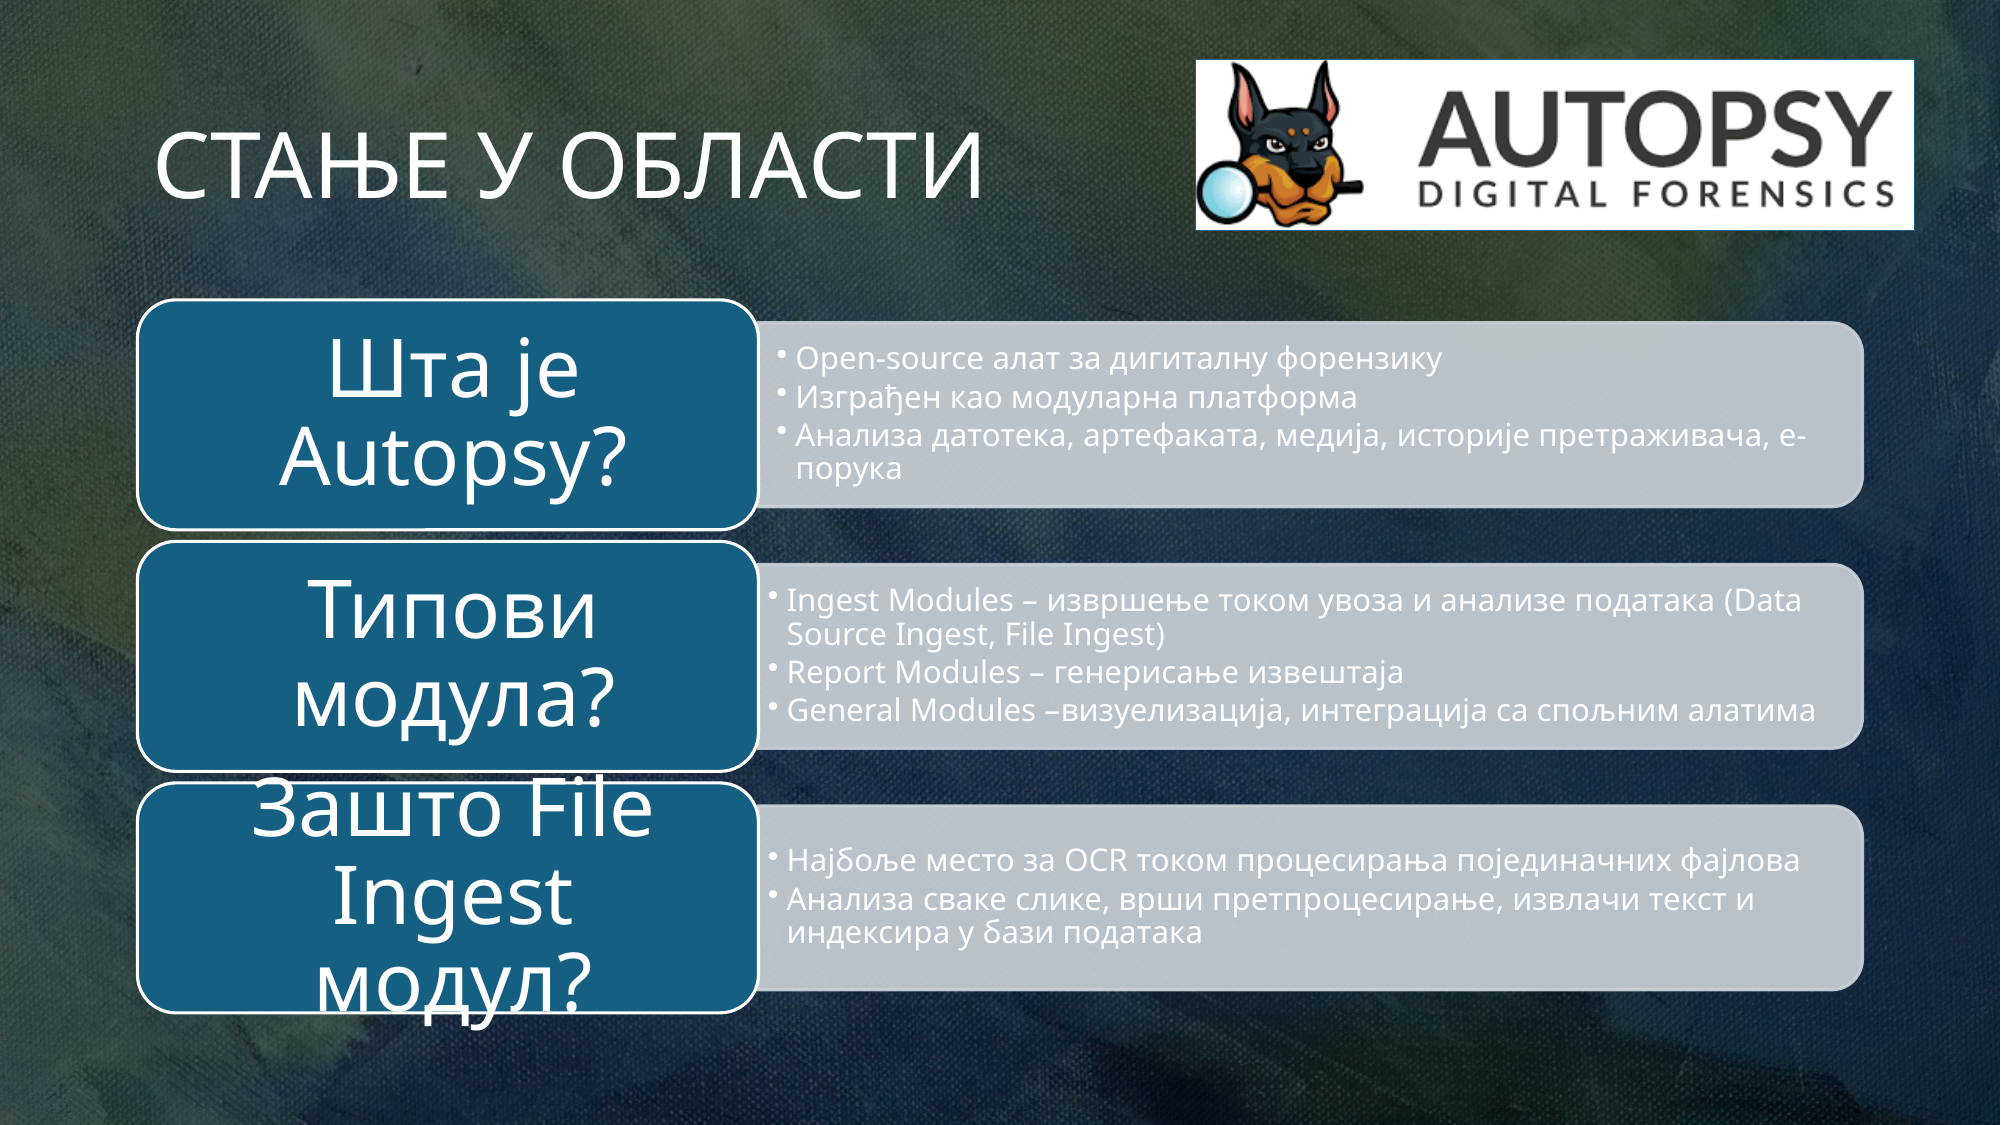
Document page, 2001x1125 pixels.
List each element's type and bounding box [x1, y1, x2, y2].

list [136, 298, 1863, 1014]
picture [0, 0, 2000, 1125]
